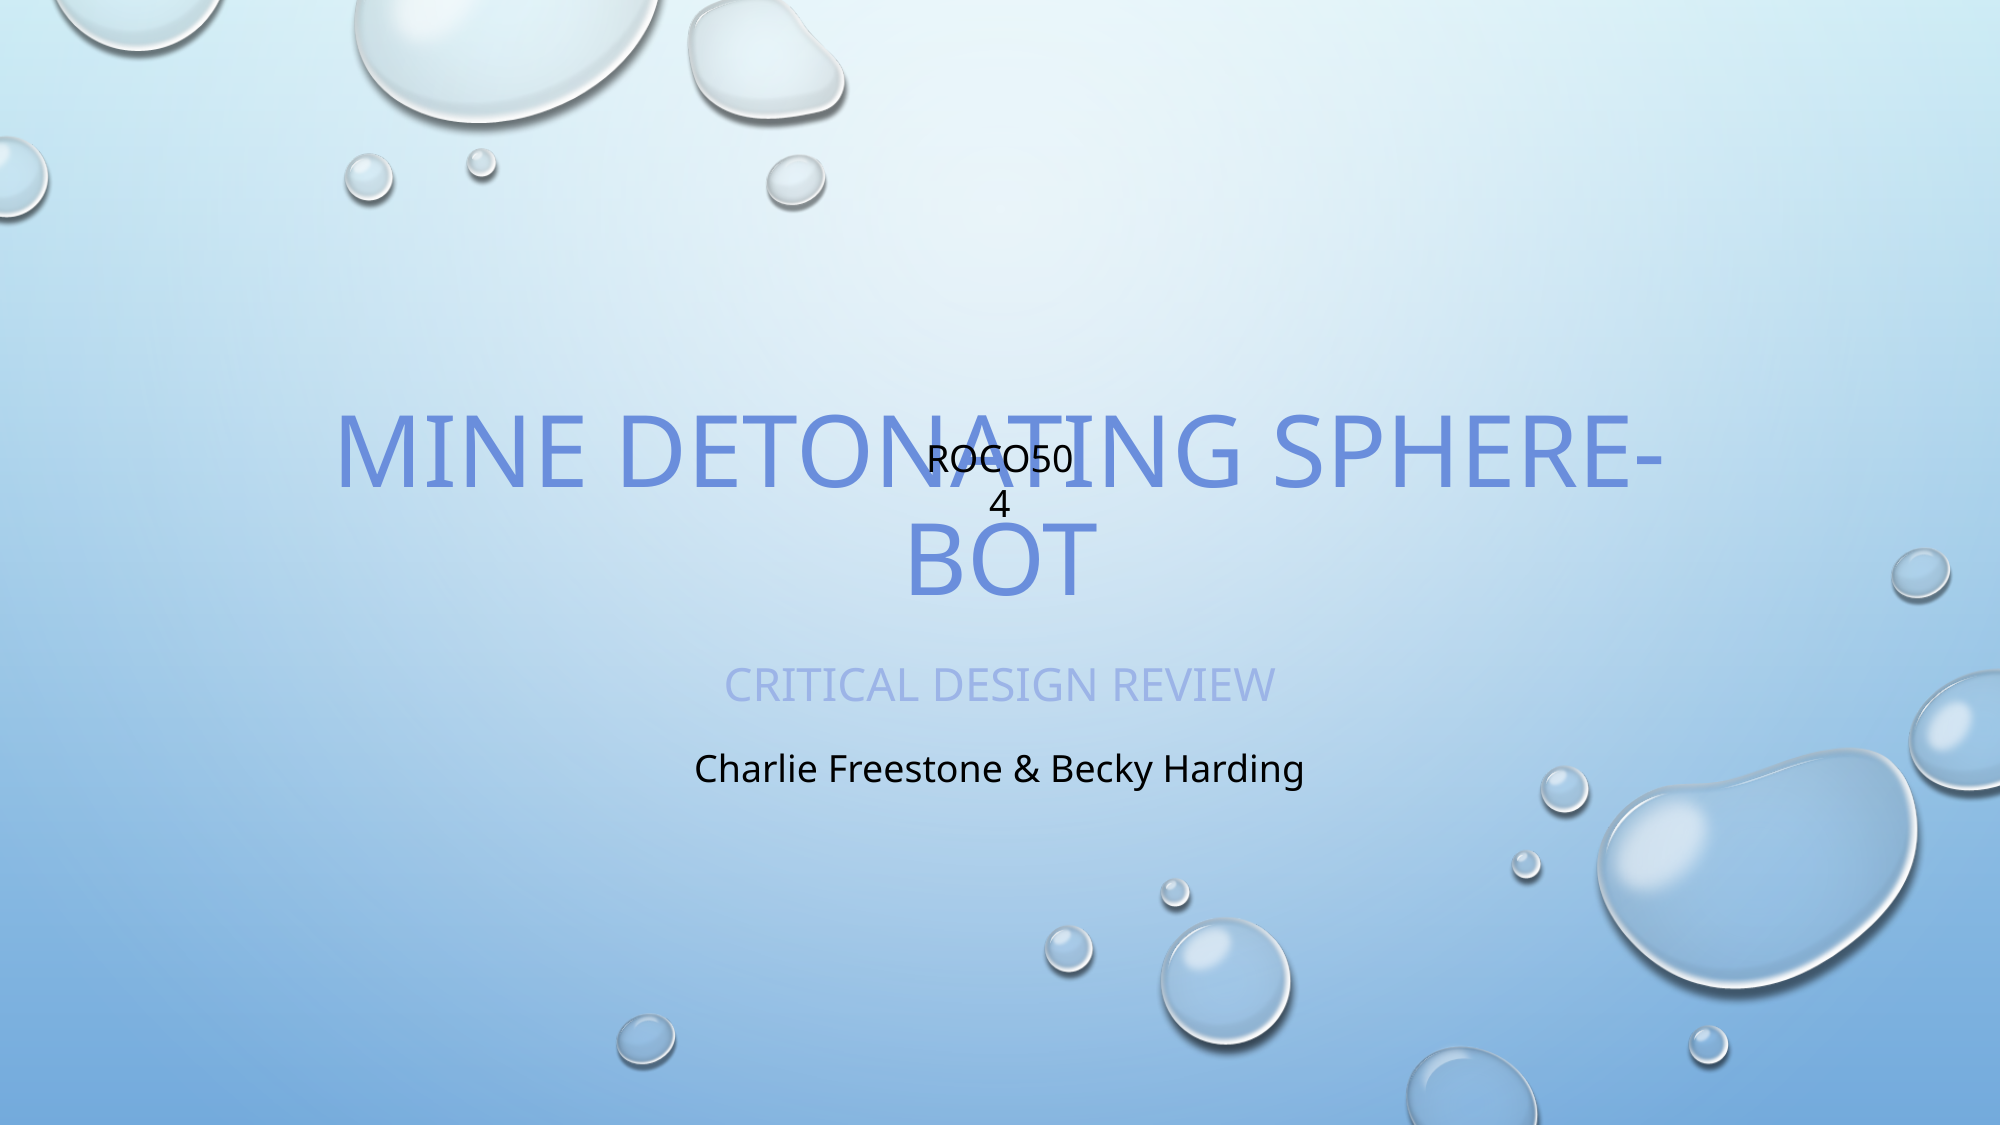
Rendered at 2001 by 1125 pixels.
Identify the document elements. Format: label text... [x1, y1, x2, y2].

title Mine Detonating Sphere-bot [287, 500, 1713, 625]
text_box ROCO504 [902, 427, 1098, 533]
picture [0, 0, 2000, 1125]
text_box Charlie Freestone & Becky Harding [592, 737, 1408, 798]
subtitle critical Design Review [287, 637, 1713, 726]
